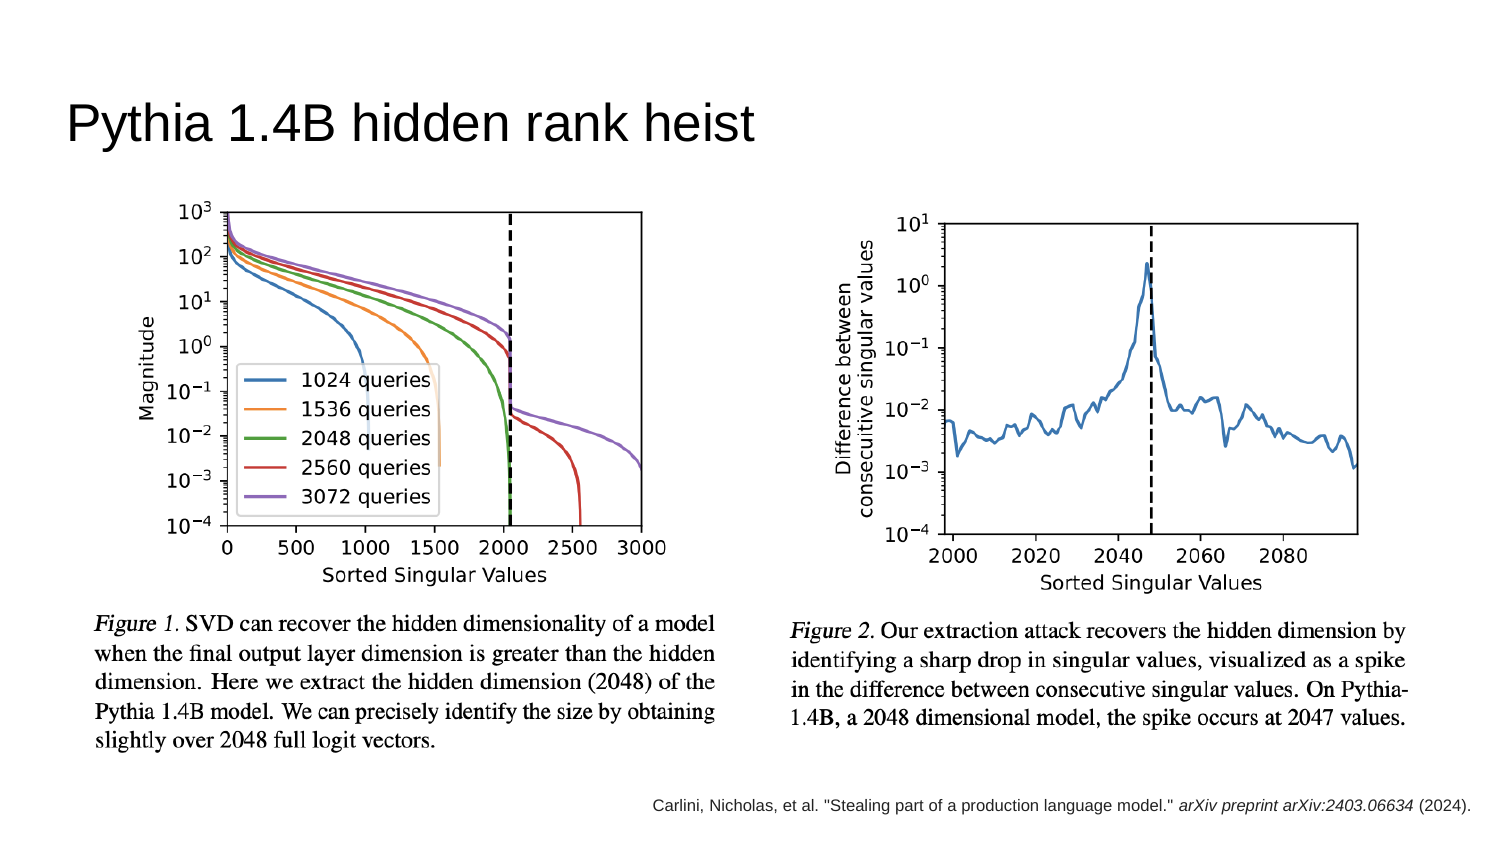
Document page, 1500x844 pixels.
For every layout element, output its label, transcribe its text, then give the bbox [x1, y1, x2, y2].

title Pythia 1.4B hidden rank heist [51, 72, 1449, 167]
picture [781, 203, 1415, 736]
text_box Carlini, Nicholas, et al. "Stealing part of a production language model." arXiv preprint arXiv:2403.06634 (2024). [637, 785, 1491, 826]
picture [76, 188, 723, 764]
